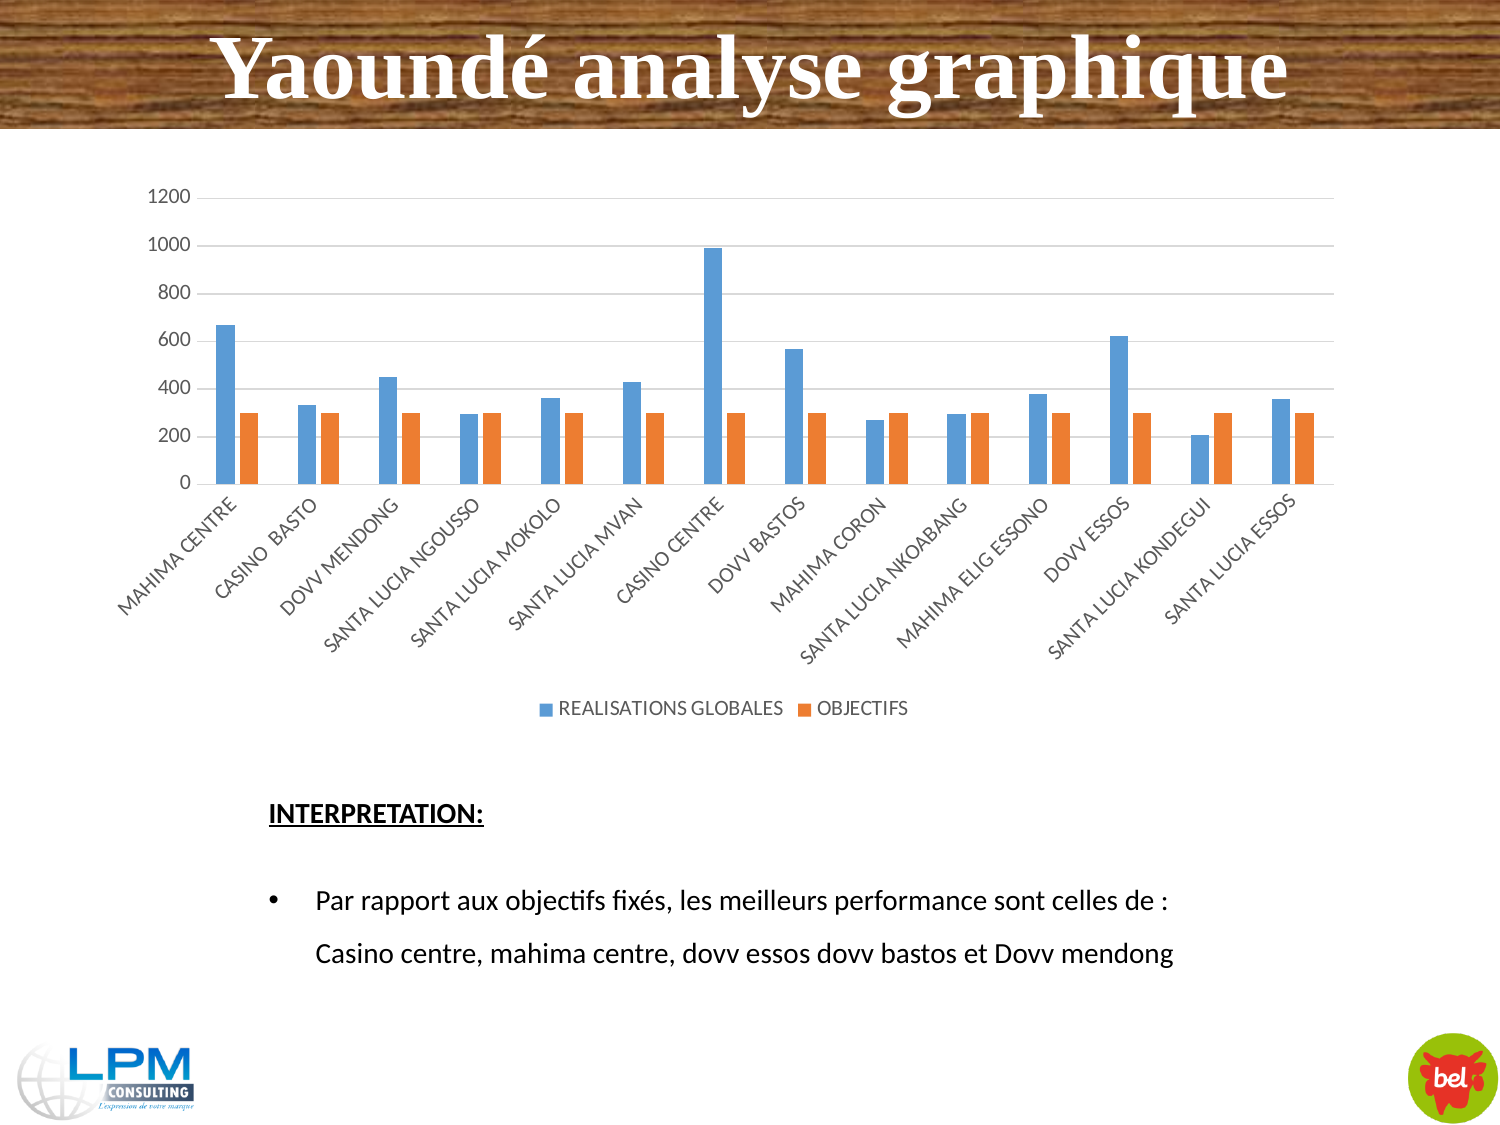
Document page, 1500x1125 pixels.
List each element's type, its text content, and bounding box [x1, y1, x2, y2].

text_box Yaoundé analyse graphique [0, 0, 1500, 125]
picture [0, 1030, 215, 1125]
chart [88, 175, 1360, 729]
picture [1406, 1031, 1500, 1125]
text_box INTERPRETATION: Par rapport aux objectifs fixés, les meilleurs performance sont celles de : Casino centre, mahima centre, dovv essos dovv bastos et Dovv mendong [253, 786, 1214, 977]
text_box [0, 125, 1500, 131]
